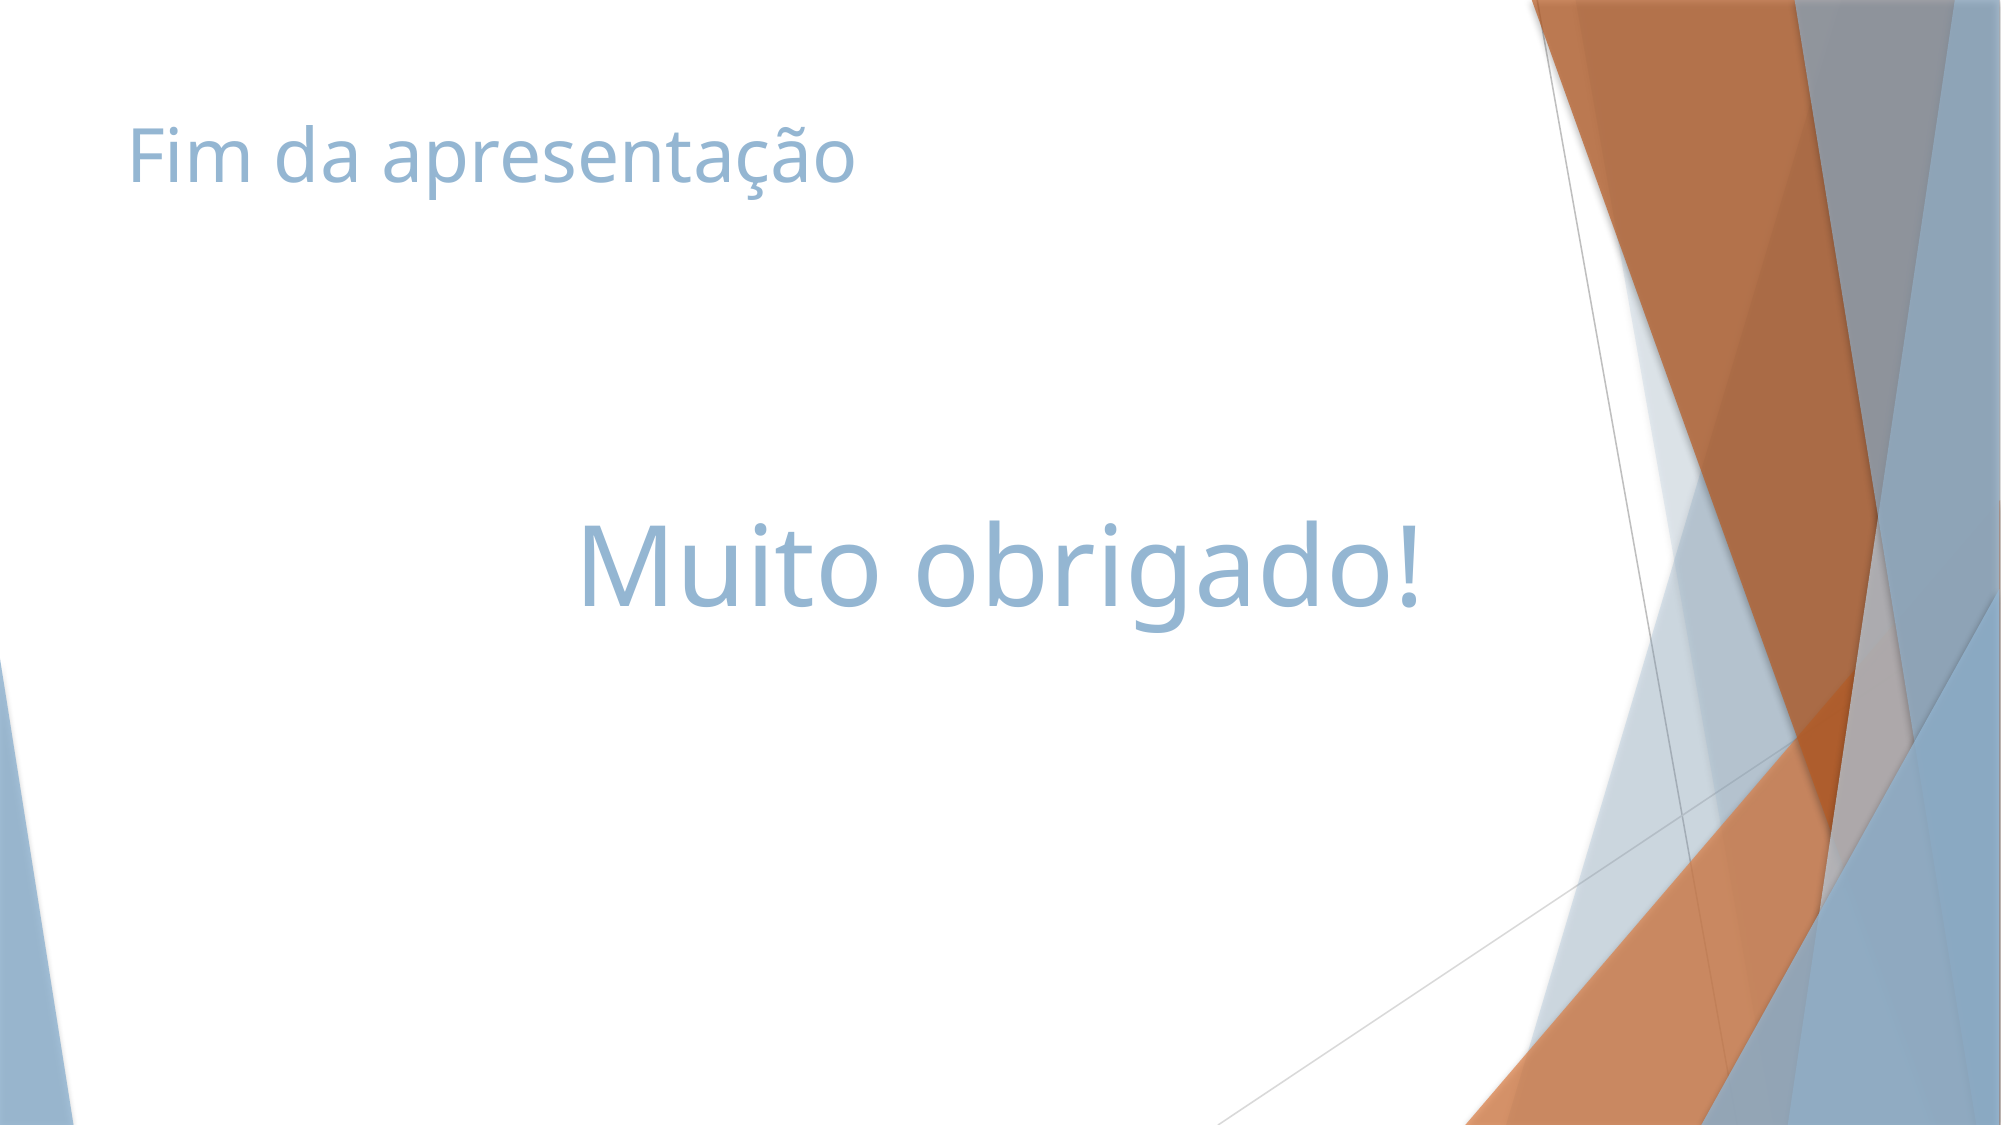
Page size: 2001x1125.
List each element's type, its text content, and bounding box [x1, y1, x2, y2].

text_box Muito obrigado! [559, 486, 1441, 637]
title Fim da apresentação [111, 99, 1522, 317]
